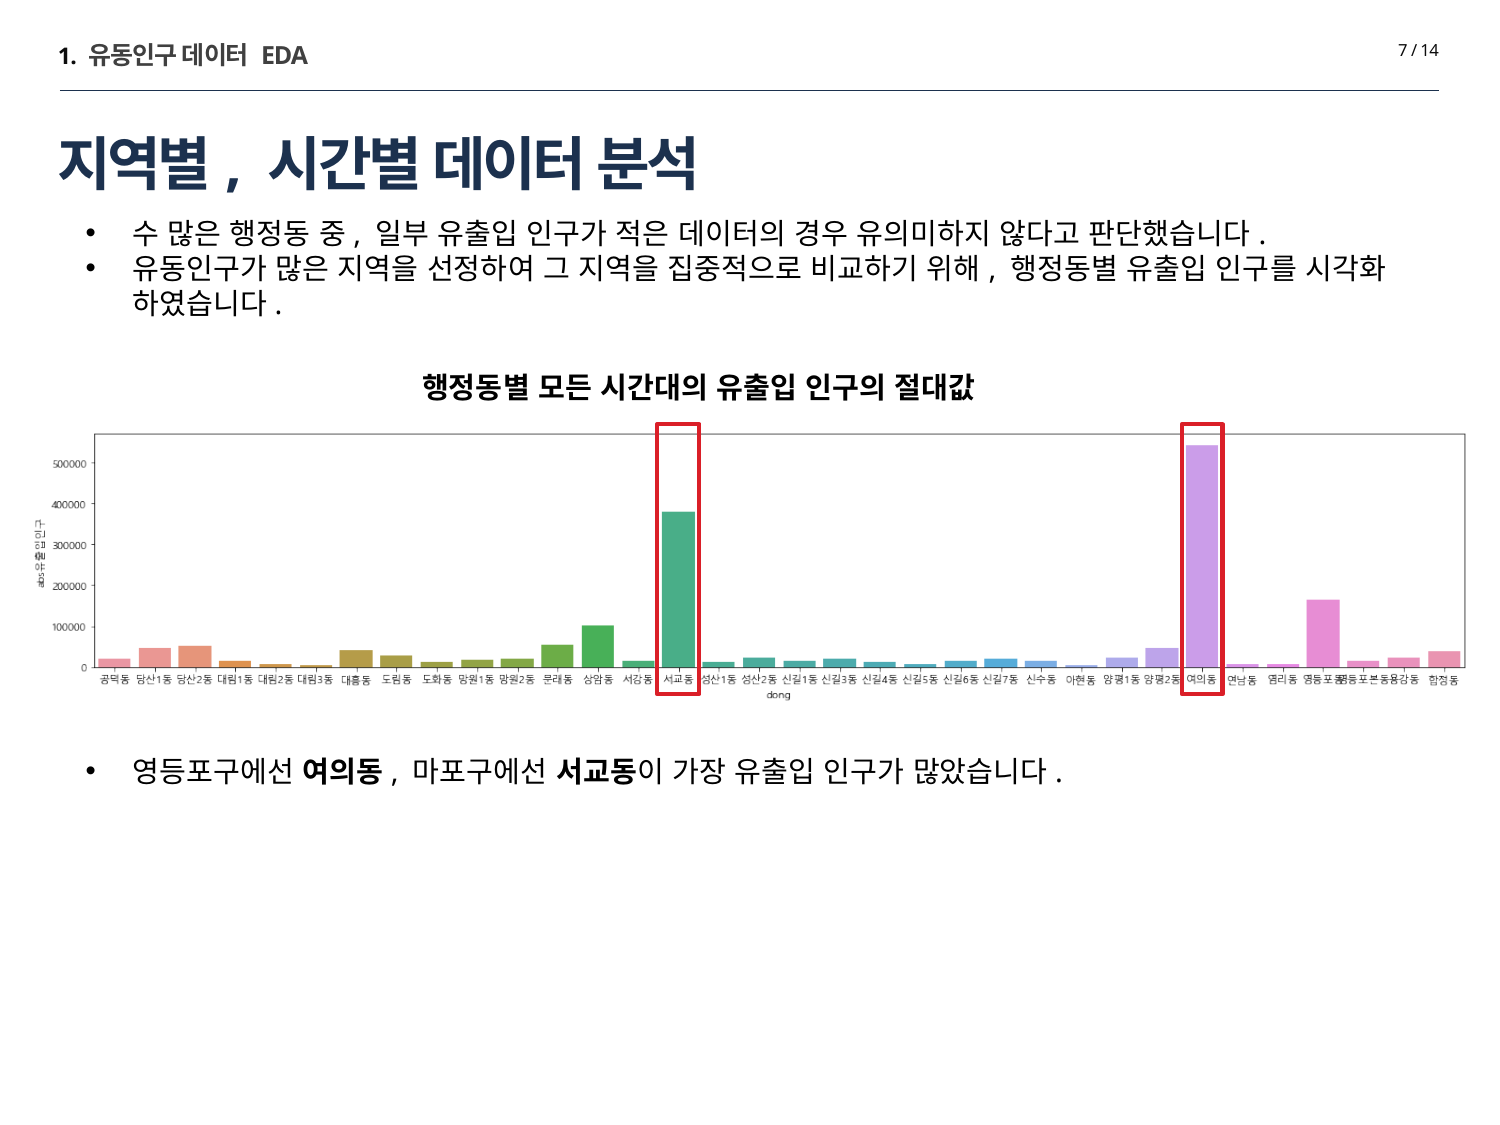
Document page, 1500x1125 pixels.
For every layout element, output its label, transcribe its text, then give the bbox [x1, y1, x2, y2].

text_box [655, 422, 701, 426]
text_box 지역별, 시간별 데이터 분석 [42, 114, 1377, 211]
text_box 영등포구에선 여의동, 마포구에선 서교동이 가장 유출입 인구가 많았습니다. [70, 715, 1460, 796]
text_box 행정동별 모든 시간대의 유출입 인구의 절대값 [407, 361, 1158, 412]
text_box [1180, 422, 1225, 426]
text_box 7 / 14 [1193, 32, 1454, 70]
text_box 수 많은 행정동 중, 일부 유출입 인구가 적은 데이터의 경우 유의미하지 않다고 판단했습니다. 유동인구가 많은 지역을 선정하여 그 지역을 집중적으로 비교하기 위해, 행정동별 유출입 인구를 시각화 하였습니다. [70, 207, 1460, 363]
text_box 1. 유동인구 데이터 EDA [43, 31, 668, 105]
picture [29, 427, 1472, 707]
